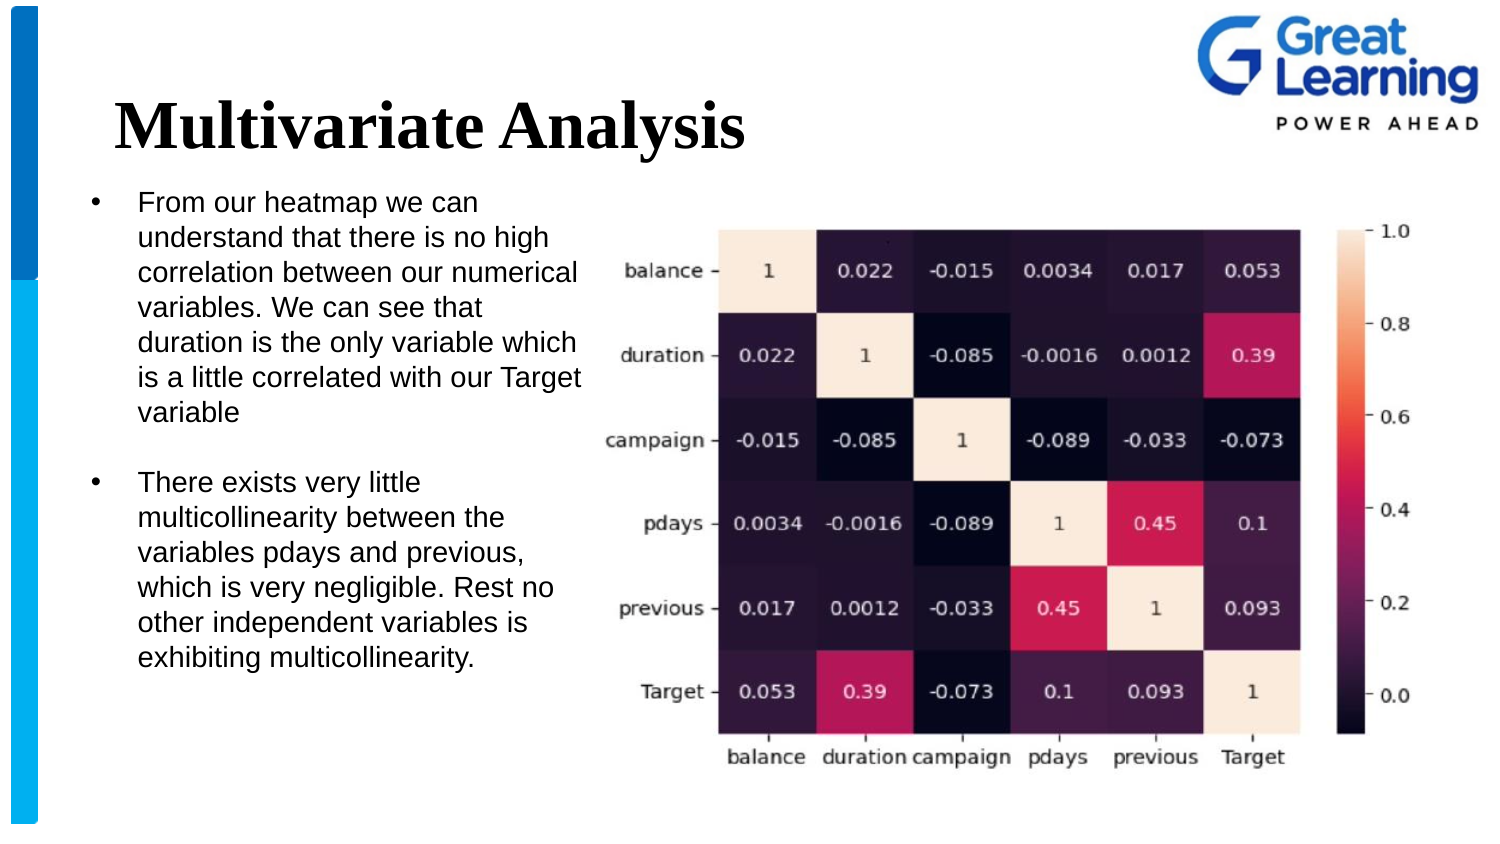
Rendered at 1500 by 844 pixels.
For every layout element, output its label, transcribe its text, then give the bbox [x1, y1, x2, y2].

picture [11, 6, 38, 279]
text_box From our heatmap we can understand that there is no high correlation between our numerical variables. We can see that duration is the only variable which is a little correlated with our Target variable There exists very little multicollinearity between the variables pdays and previous, which is very negligible. Rest no other independent variables is exhibiting multicollinearity. [75, 168, 605, 689]
picture [1178, 0, 1500, 144]
title Multivariate Analysis [103, 44, 1397, 196]
picture [603, 198, 1469, 791]
